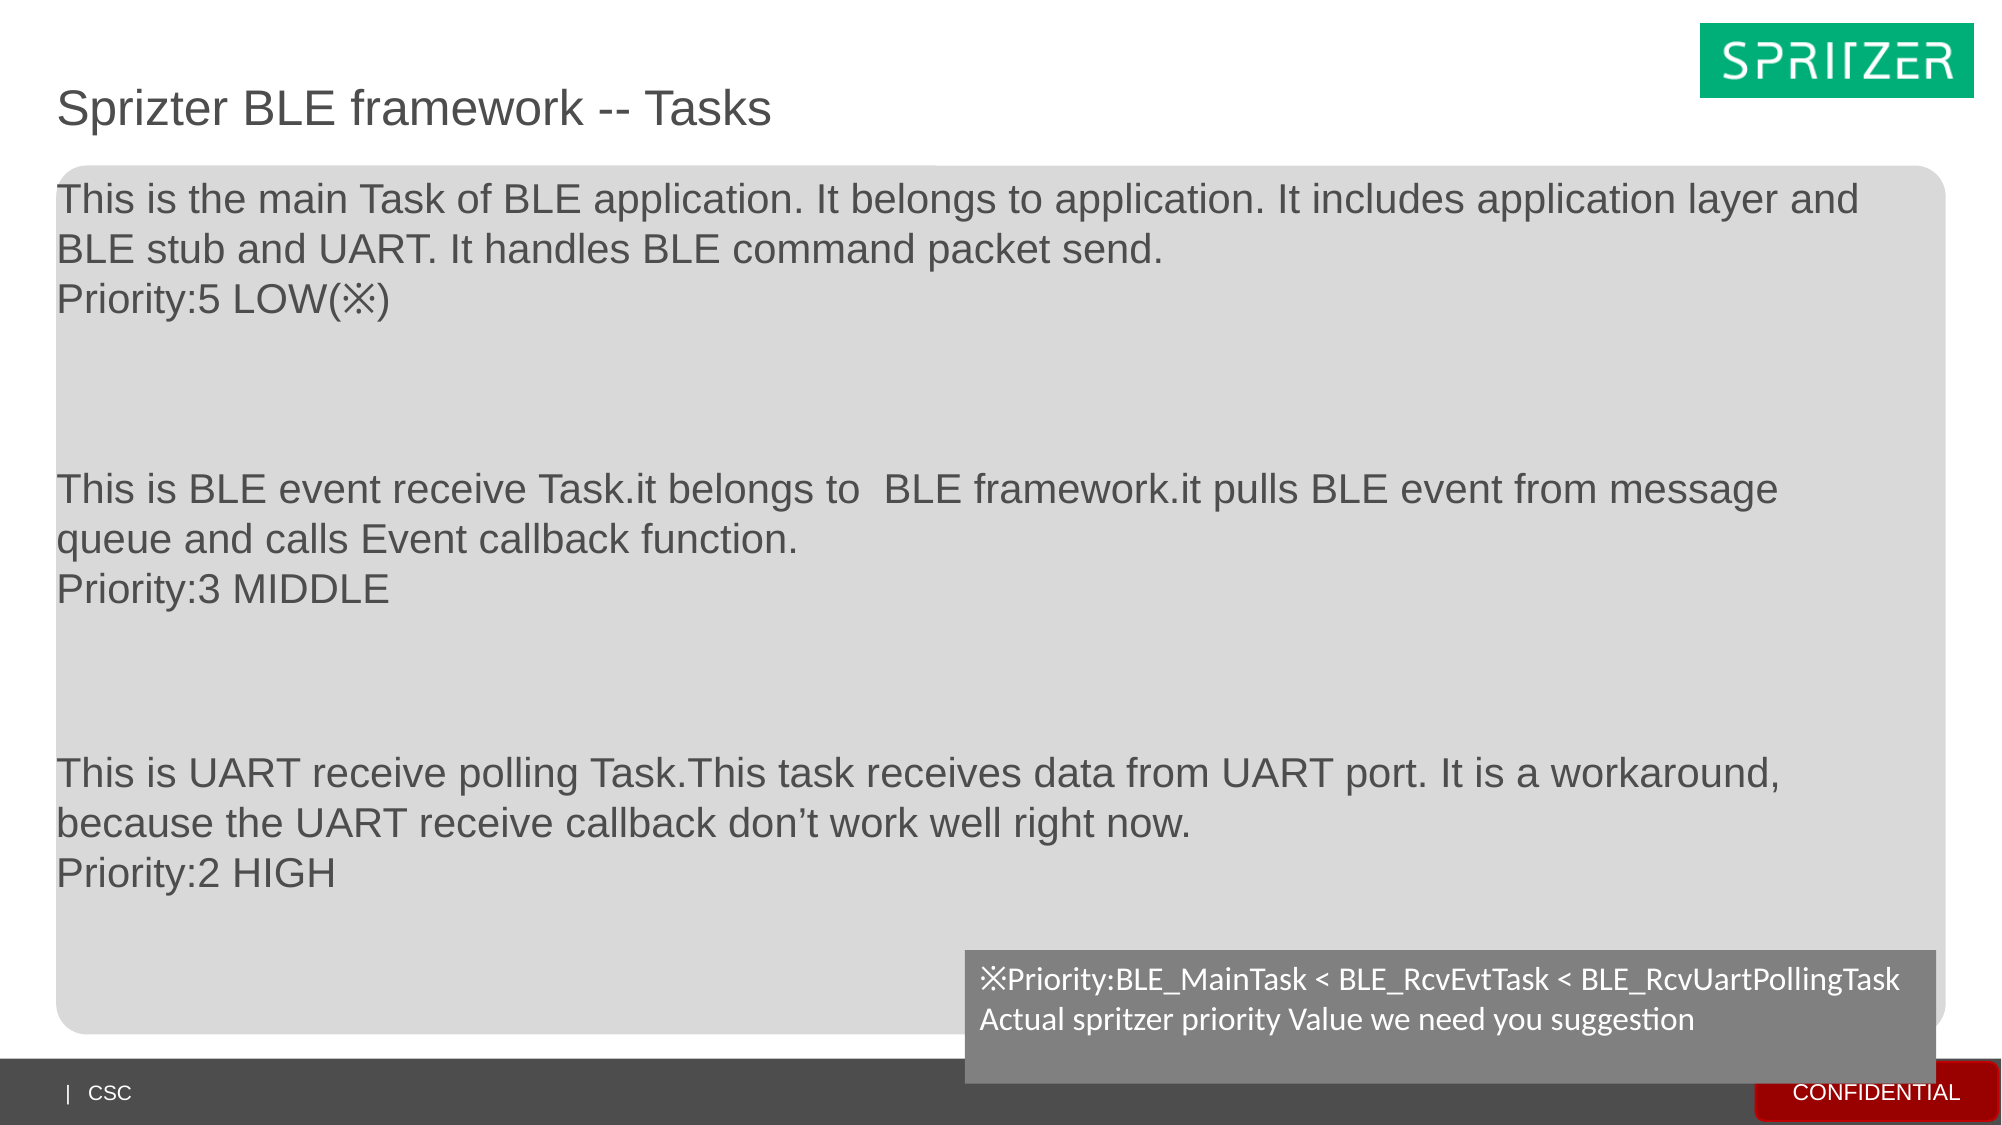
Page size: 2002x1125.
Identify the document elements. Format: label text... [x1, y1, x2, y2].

text_box BLE_RcvUartPollingTask This is UART receive polling Task.This task receives data from UART port. It is a workaround, because the UART receive callback don’t work well right now. Priority:2 HIGH [55, 739, 1889, 950]
text_box Sprizter BLE framework -- Tasks [56, 46, 1946, 165]
text_box BLE_RcvEvtTask This is BLE event receive Task.it belongs to BLE framework.it pulls BLE event from message queue and calls Event callback function. Priority:3 MIDDLE [56, 455, 1889, 665]
text_box ※Priority:BLE_MainTask < BLE_RcvEvtTask < BLE_RcvUartPollingTask Actual spritzer priority Value we need you suggestion [964, 950, 1937, 1084]
text_box BLE_MainTask This is the main Task of BLE application. It belongs to application. It includes application layer and BLE stub and UART. It handles BLE command packet send. Priority:5 LOW(※) [56, 165, 1889, 376]
picture [1700, 23, 1974, 98]
